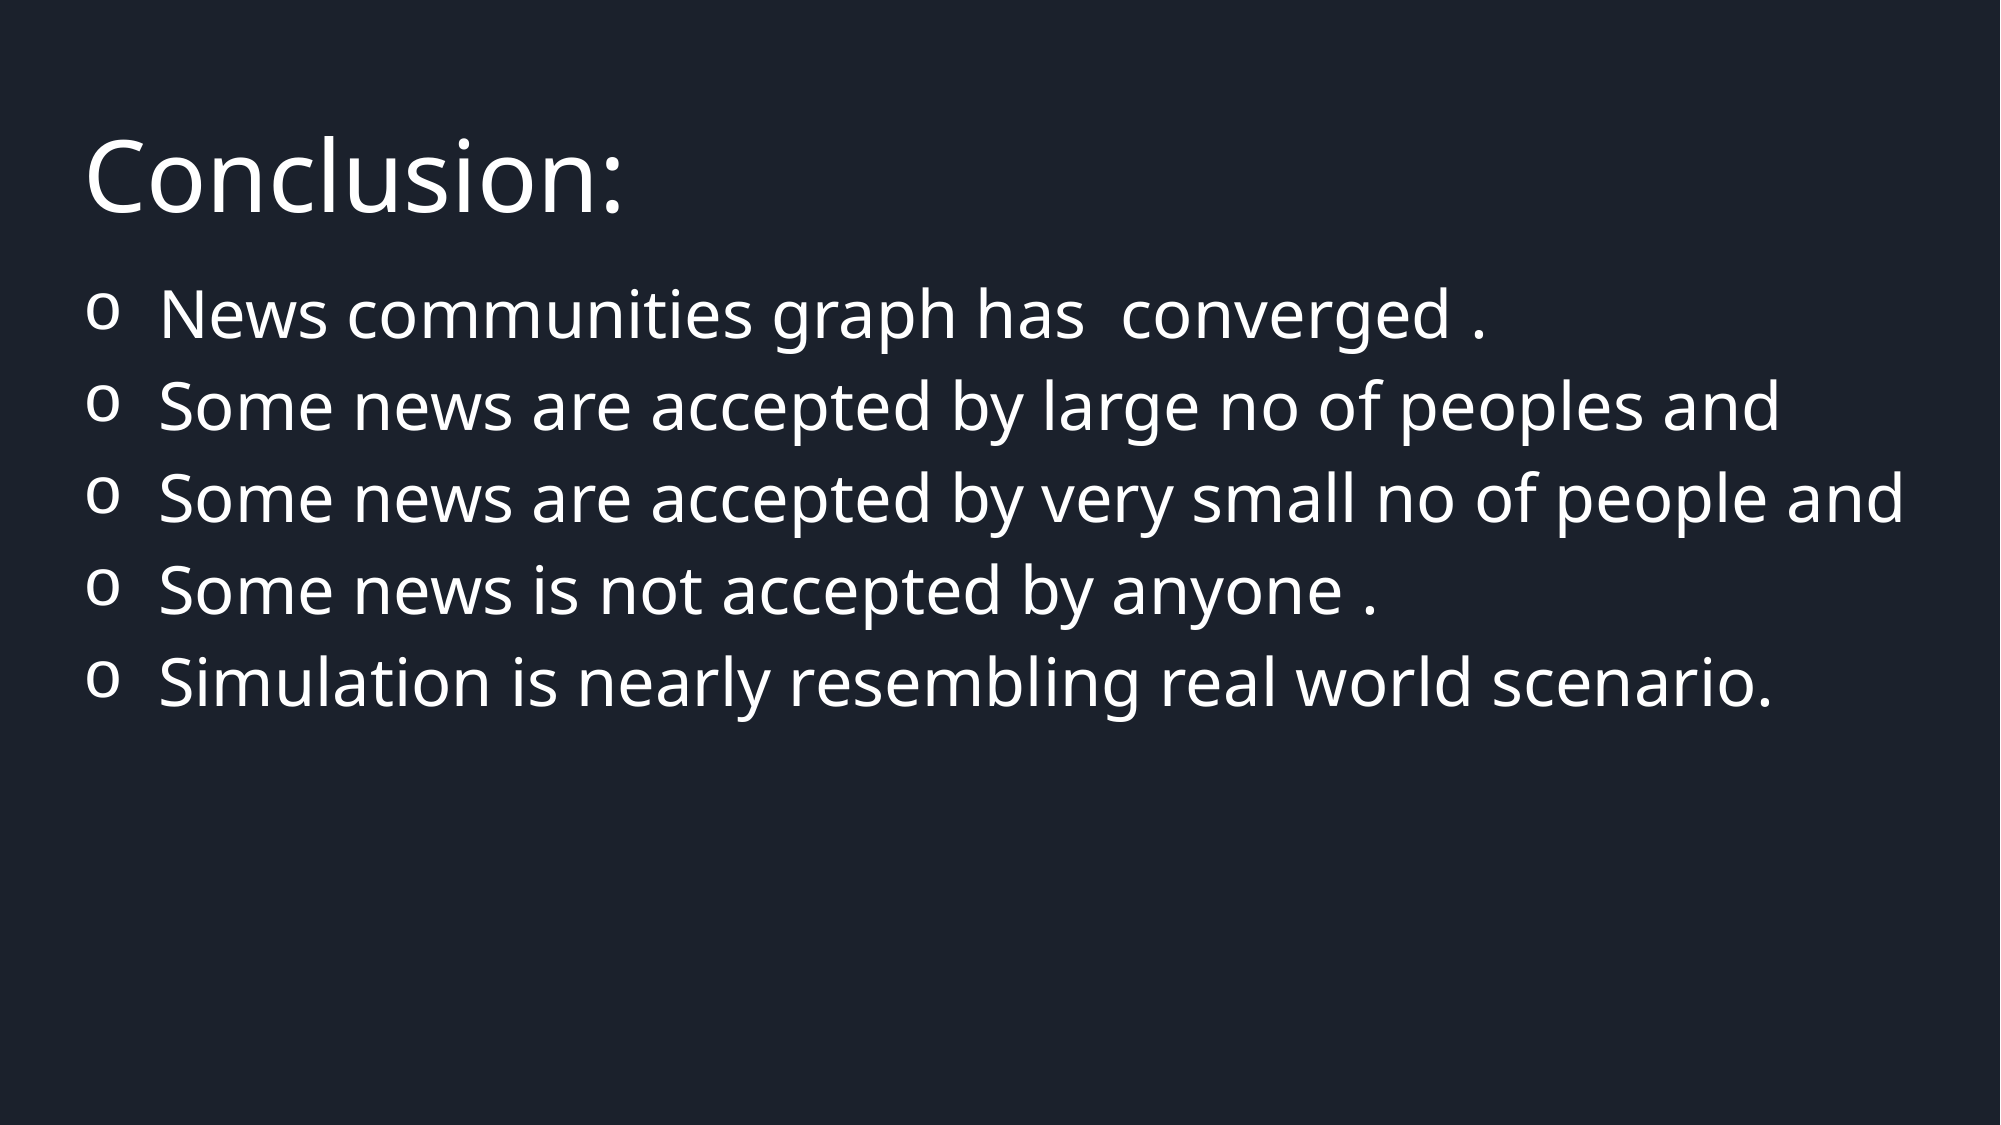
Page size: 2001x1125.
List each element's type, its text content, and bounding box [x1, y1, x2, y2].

list News communities graph has converged . Some news are accepted by large no of peoples and Some news are accepted by very small no of people and Some news is not accepted by anyone . Simulation is nearly resembling real world scenario. [68, 252, 1932, 1000]
title Conclusion: [68, 97, 1932, 223]
